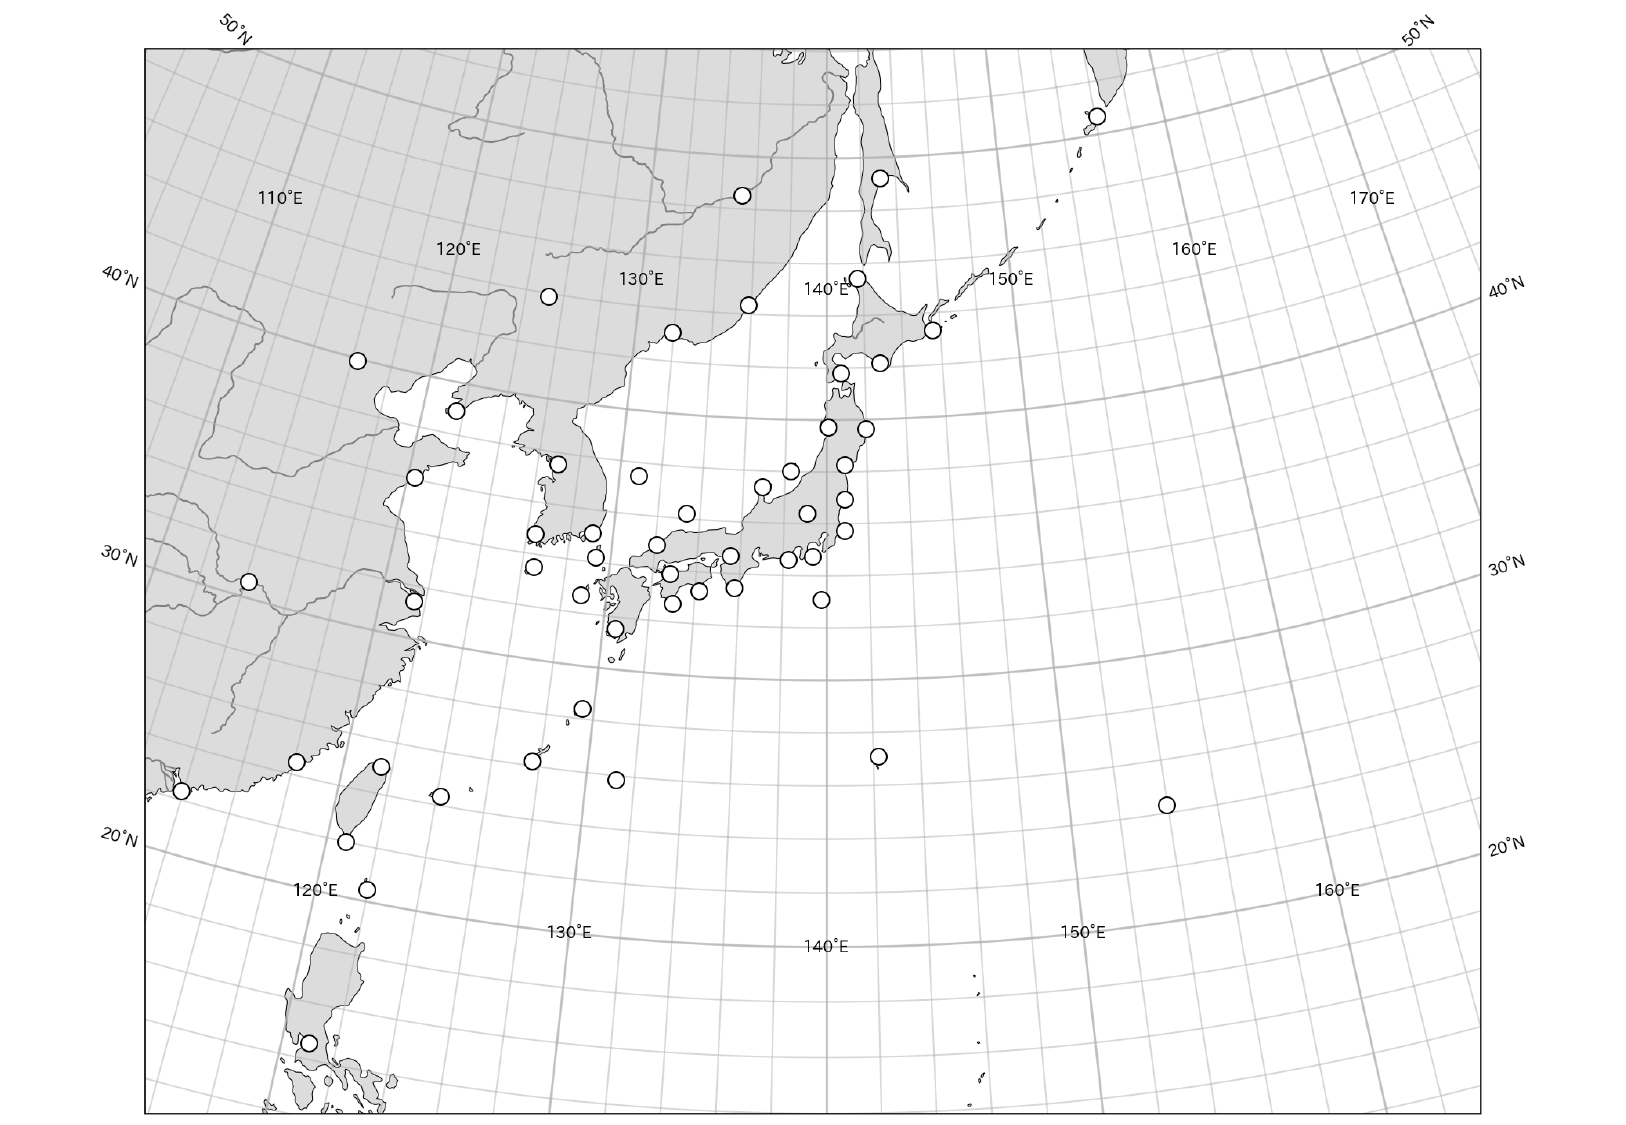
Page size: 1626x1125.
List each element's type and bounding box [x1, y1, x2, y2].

picture [86, 0, 1539, 1125]
